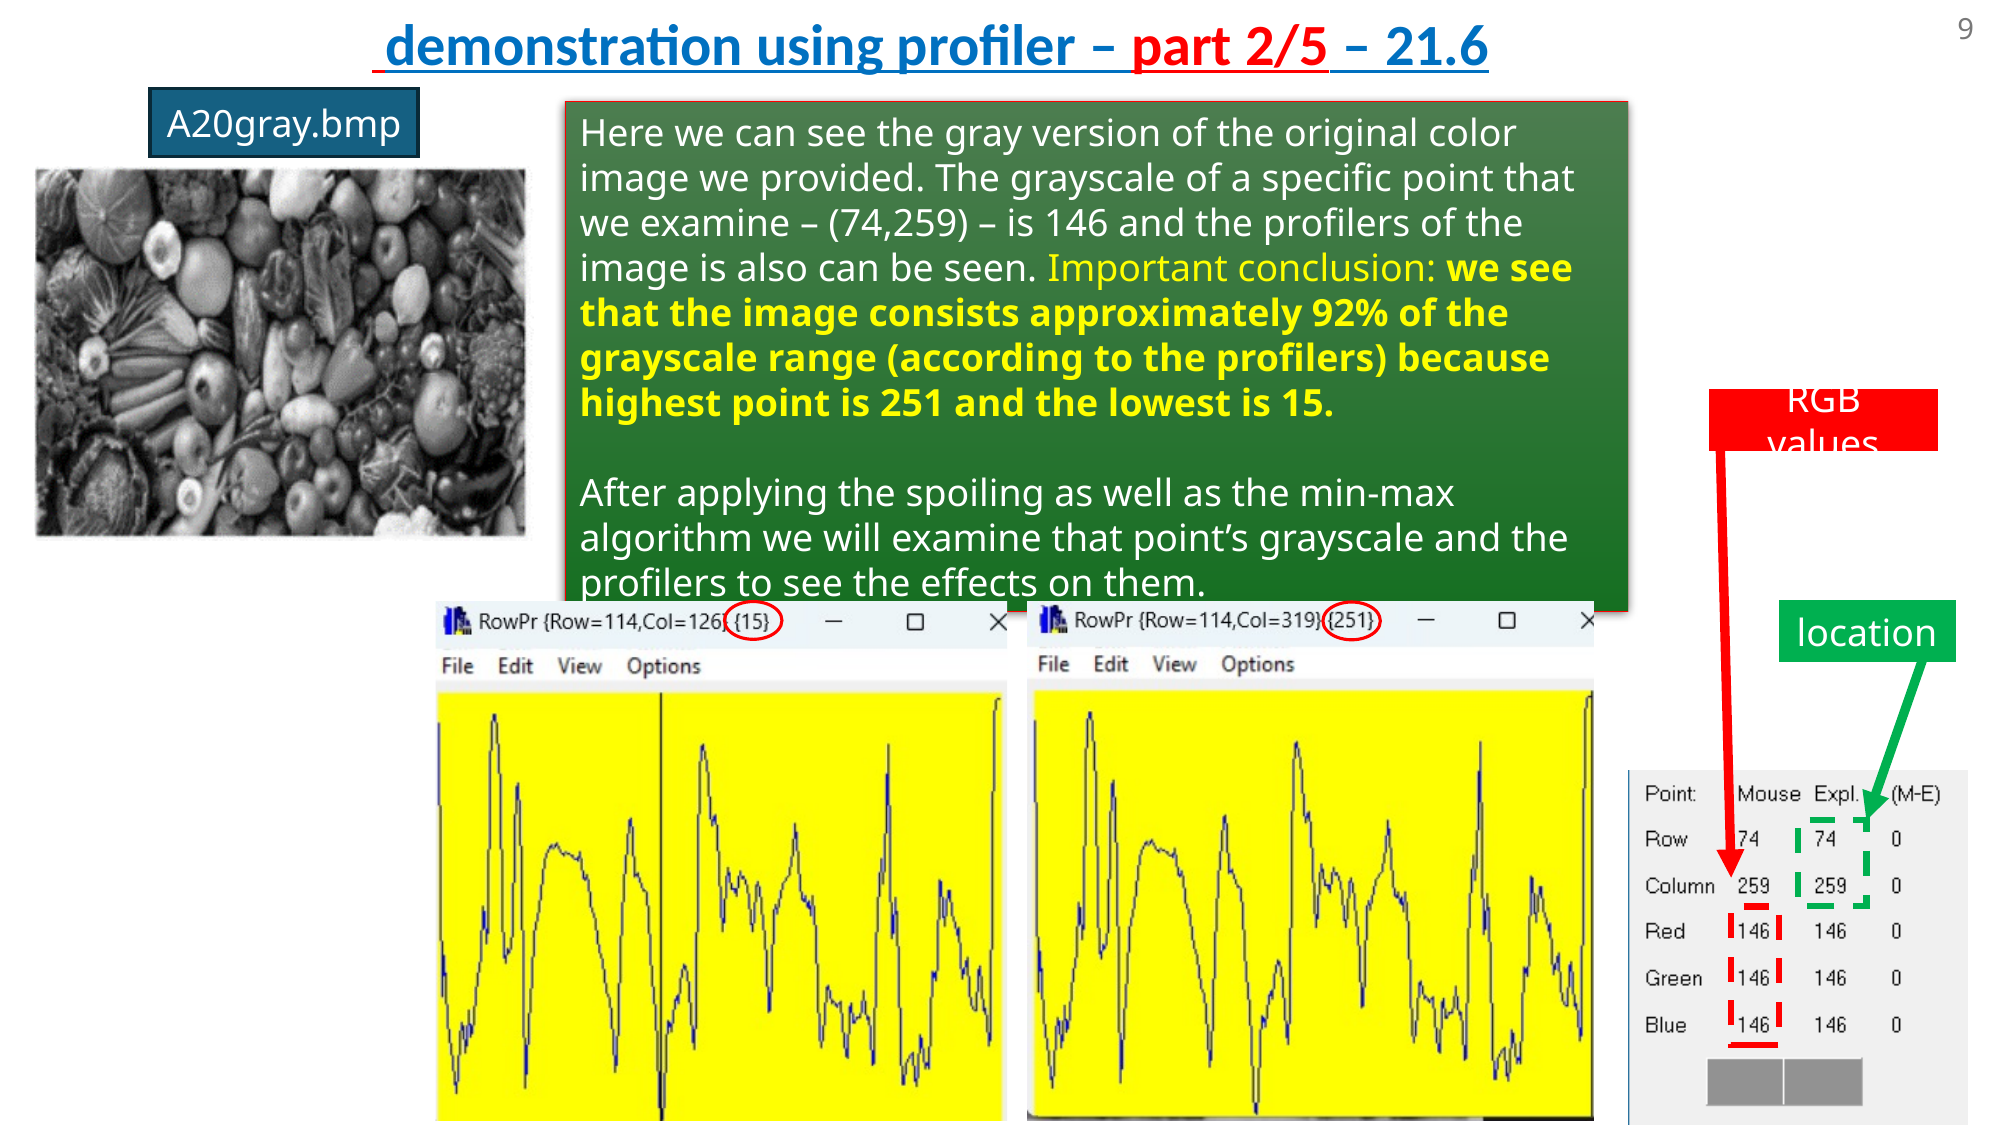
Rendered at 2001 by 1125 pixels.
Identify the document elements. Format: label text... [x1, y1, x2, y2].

text_box Here we can see the gray version of the original color image we provided. The grayscale of a specific point that we examine – (74,259) – is 146 and the profilers of the image is also can be seen. Important conclusion: we see that the image consists approximately 92% of the grayscale range (according to the profilers) because highest point is 251 and the lowest is 15. After applying the spoiling as well as the min-max algorithm we will examine that point’s grayscale and the profilers to see the effects on them. [564, 101, 1629, 612]
picture [434, 601, 1008, 1121]
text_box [1709, 389, 1955, 1046]
slide_number 9 [1942, 0, 1992, 60]
text_box 21.6 – demonstration using profiler – part 2/5 [185, 0, 1676, 85]
picture [1627, 769, 1968, 1125]
text_box A20gray.bmp [148, 87, 420, 158]
picture [1026, 601, 1595, 1121]
picture [33, 164, 535, 542]
